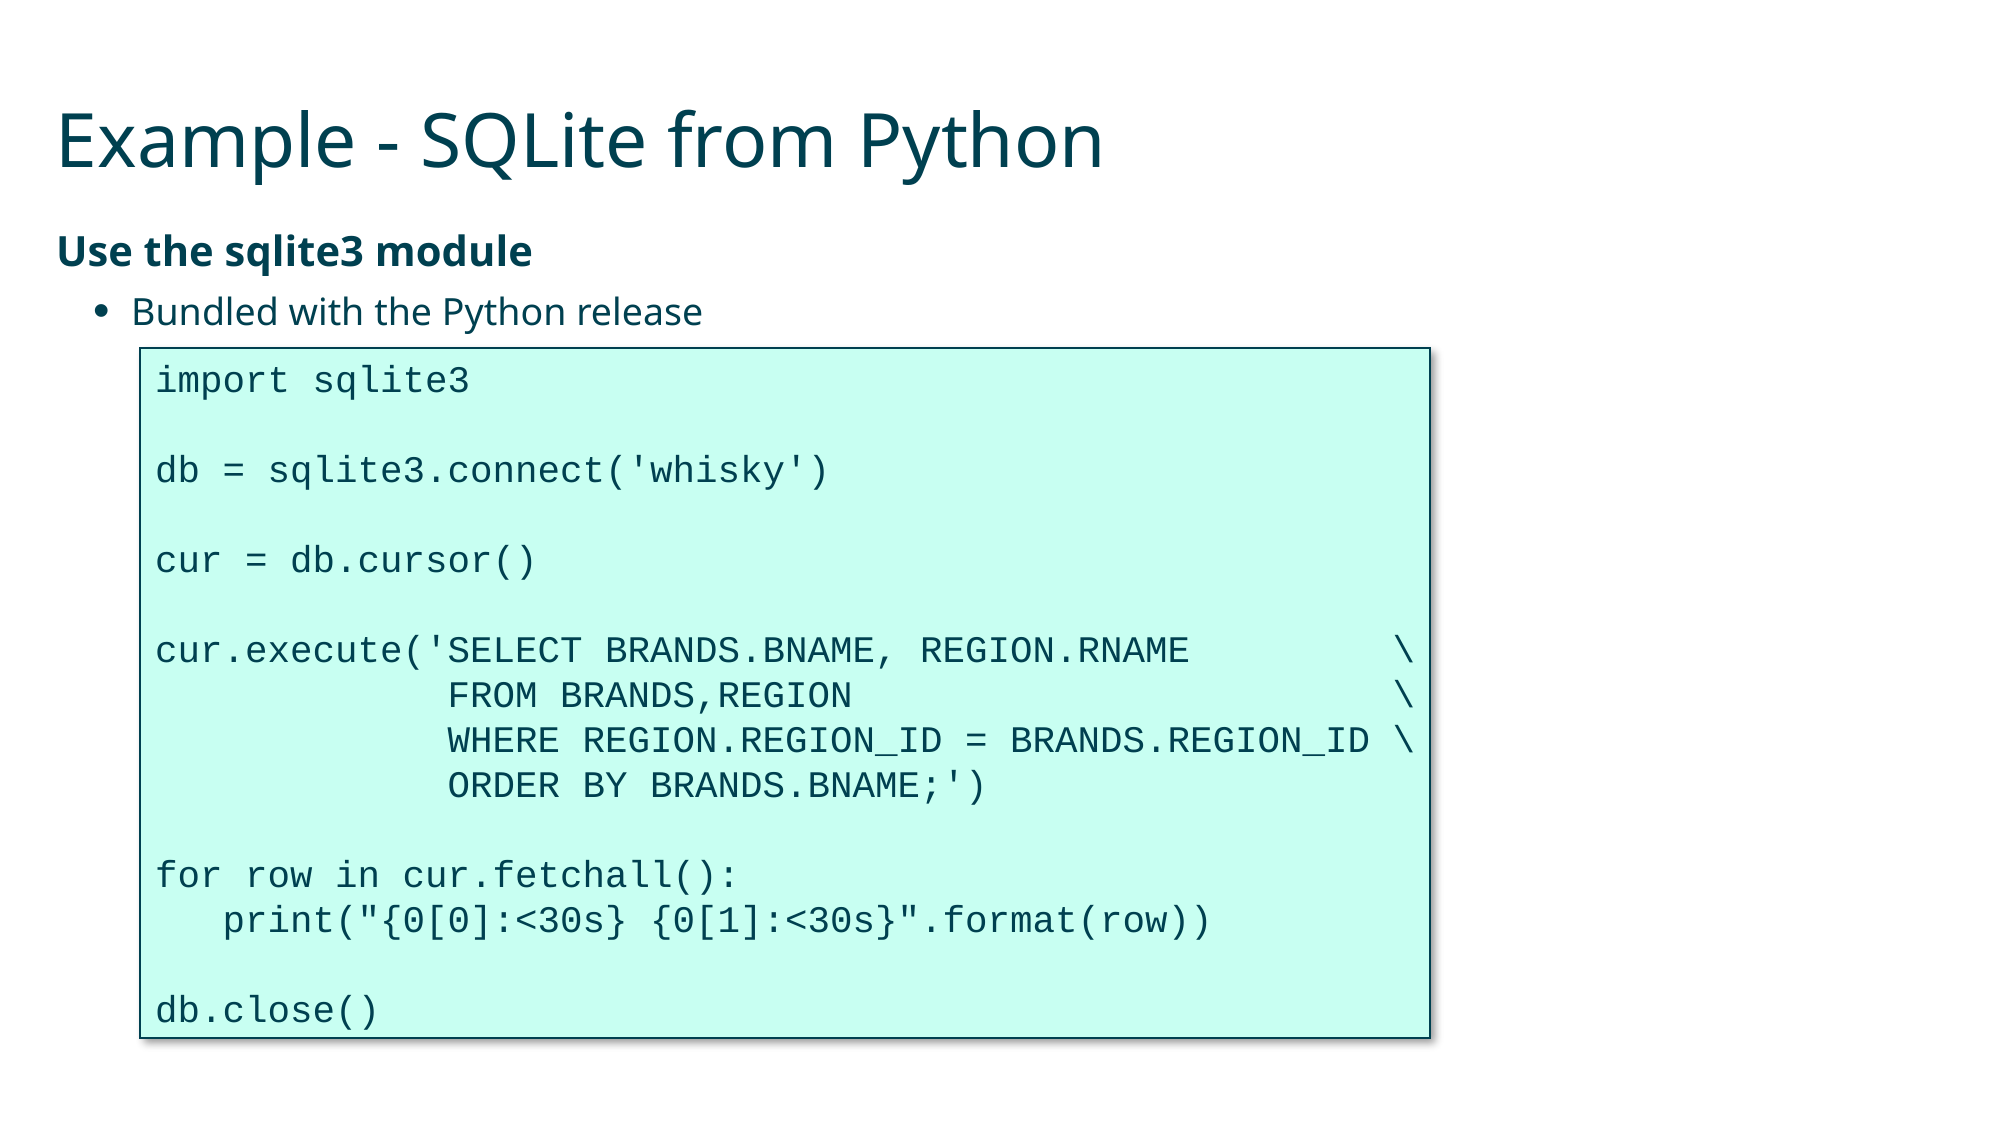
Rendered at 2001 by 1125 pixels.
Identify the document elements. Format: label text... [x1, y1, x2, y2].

title Example - SQLite from Python [55, 92, 1946, 224]
text_box import sqlite3 db = sqlite3.connect('whisky') cur = db.cursor() cur.execute('SELECT BRANDS.BNAME, REGION.RNAME \ FROM BRANDS,REGION \ WHERE REGION.REGION_ID = BRANDS.REGION_ID \ ORDER BY BRANDS.BNAME;') for row in cur.fetchall(): print("{0[0]:<30s} {0[1]:<30s}".format(row)) db.close() [140, 348, 1431, 1038]
list Use the sqlite3 module Bundled with the Python release [55, 224, 1946, 1038]
